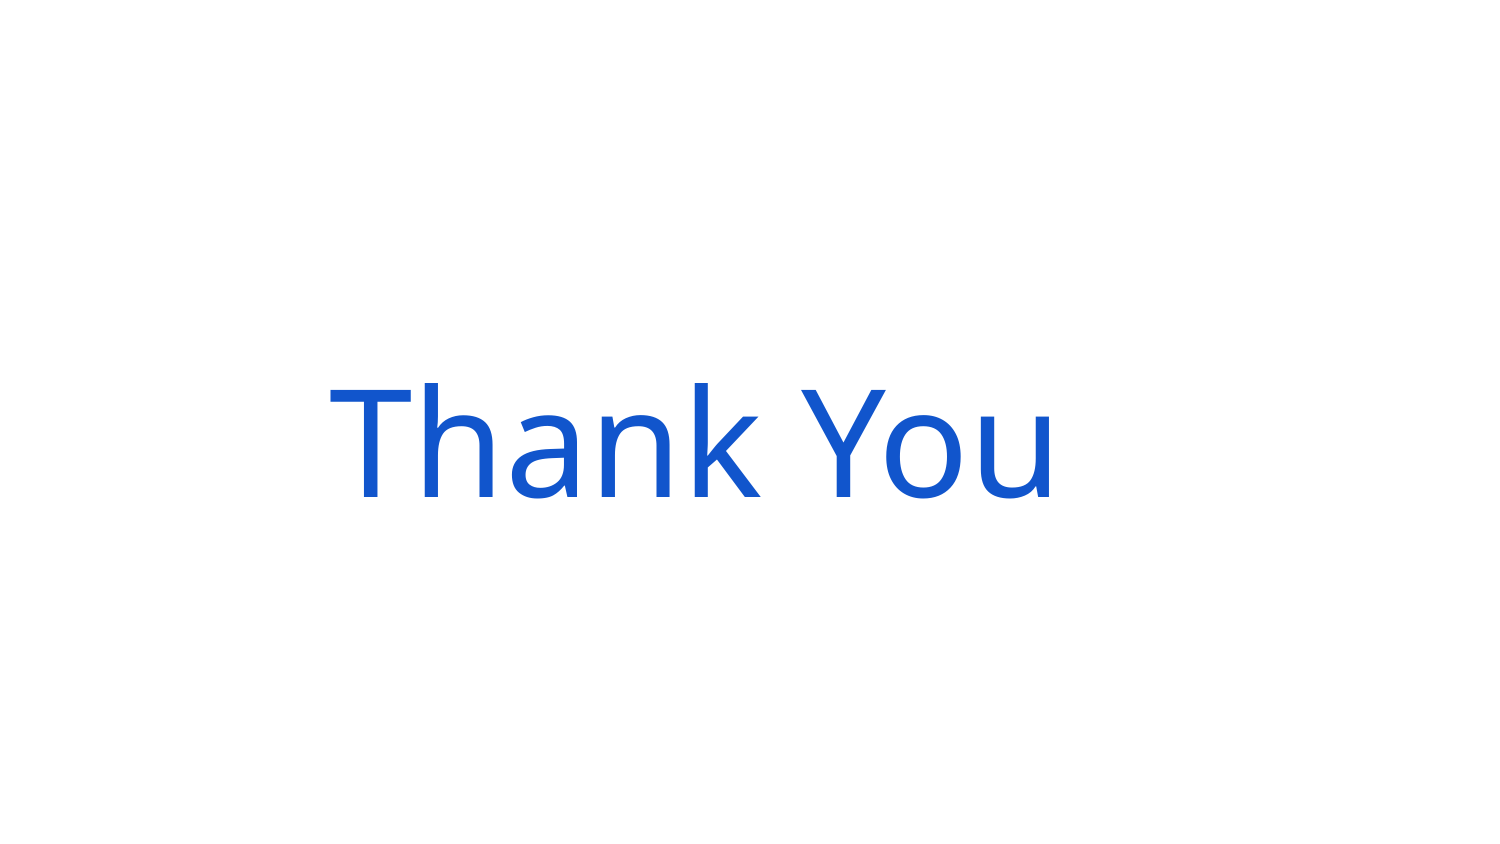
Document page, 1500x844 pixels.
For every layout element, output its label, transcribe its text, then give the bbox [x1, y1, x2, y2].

text_box Thank You [255, 332, 1137, 609]
